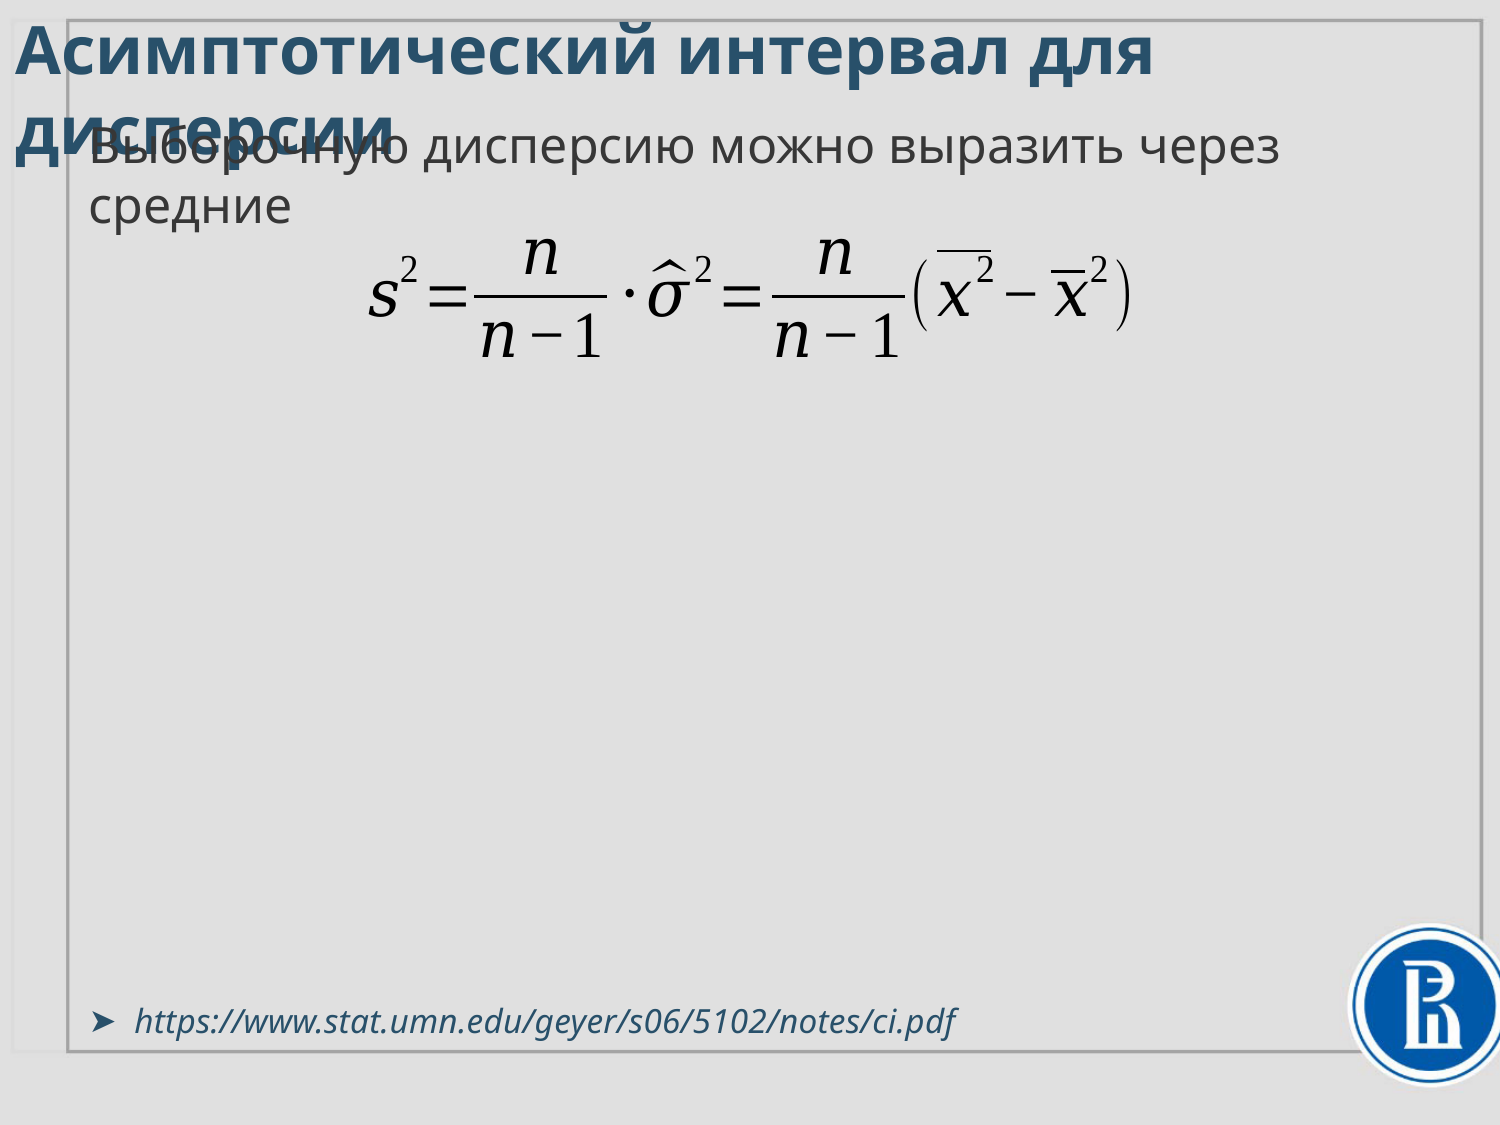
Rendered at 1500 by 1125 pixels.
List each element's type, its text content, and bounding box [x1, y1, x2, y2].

picture [0, 102, 1500, 1125]
text_box https://www.stat.umn.edu/geyer/s06/5102/notes/ci.pdf [88, 999, 1384, 1040]
text_box Выборочную дисперсию можно выразить через средние [88, 113, 1365, 999]
title Асимптотический интервал для дисперсии [0, 0, 1500, 102]
